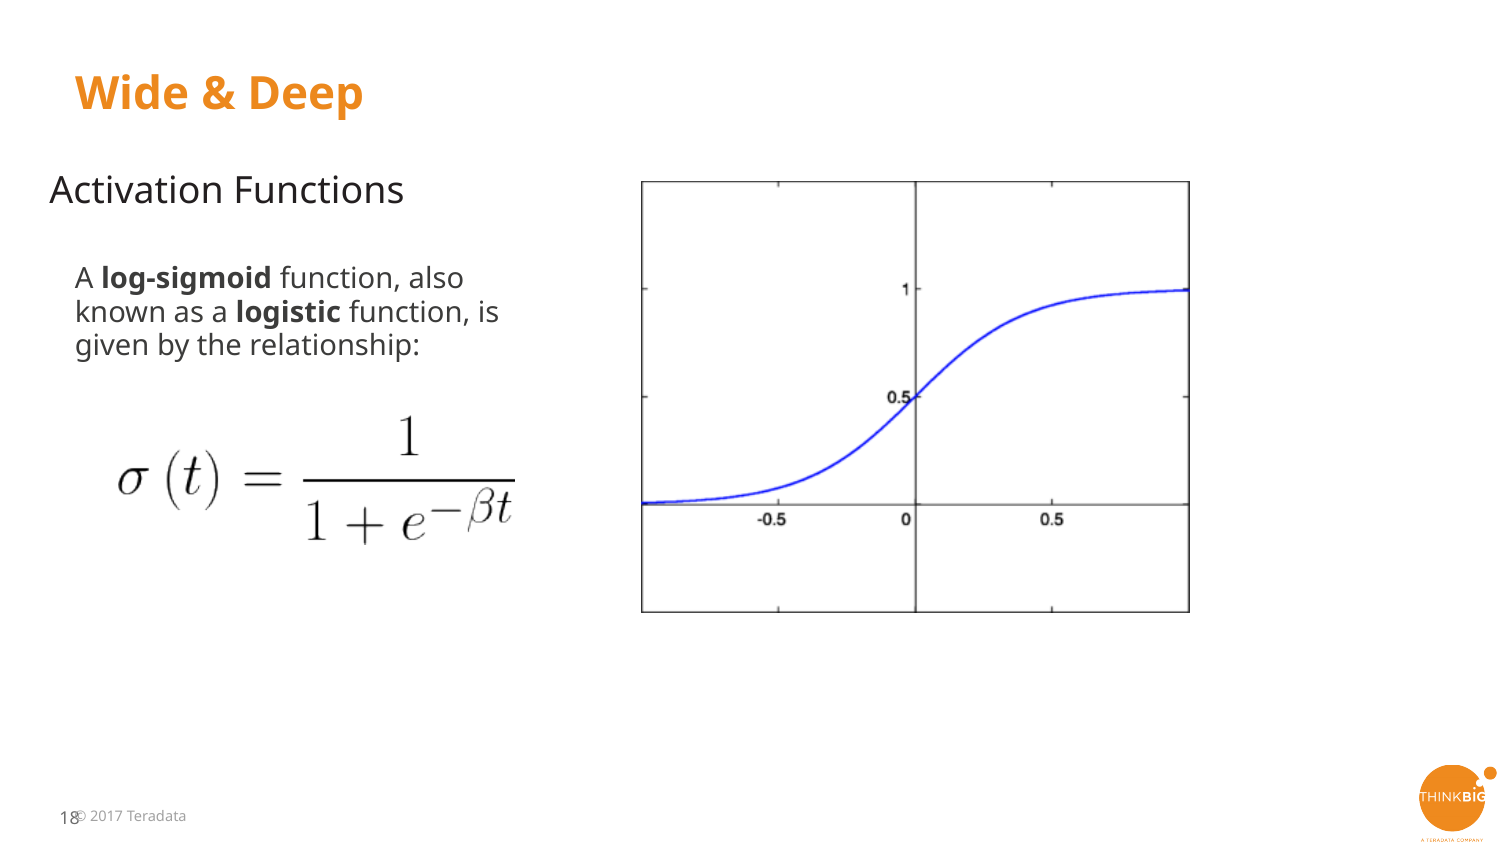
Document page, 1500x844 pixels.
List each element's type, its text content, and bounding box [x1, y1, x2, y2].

text_box A log-sigmoid function, also known as a logistic function, is given by the relationship: [59, 254, 574, 370]
text_box Activation Functions [34, 161, 500, 219]
picture [118, 414, 515, 546]
picture [1419, 765, 1497, 842]
slide_number © 2017 Teradata [74, 806, 351, 825]
picture [641, 180, 1191, 613]
title Wide & Deep [75, 26, 1425, 120]
